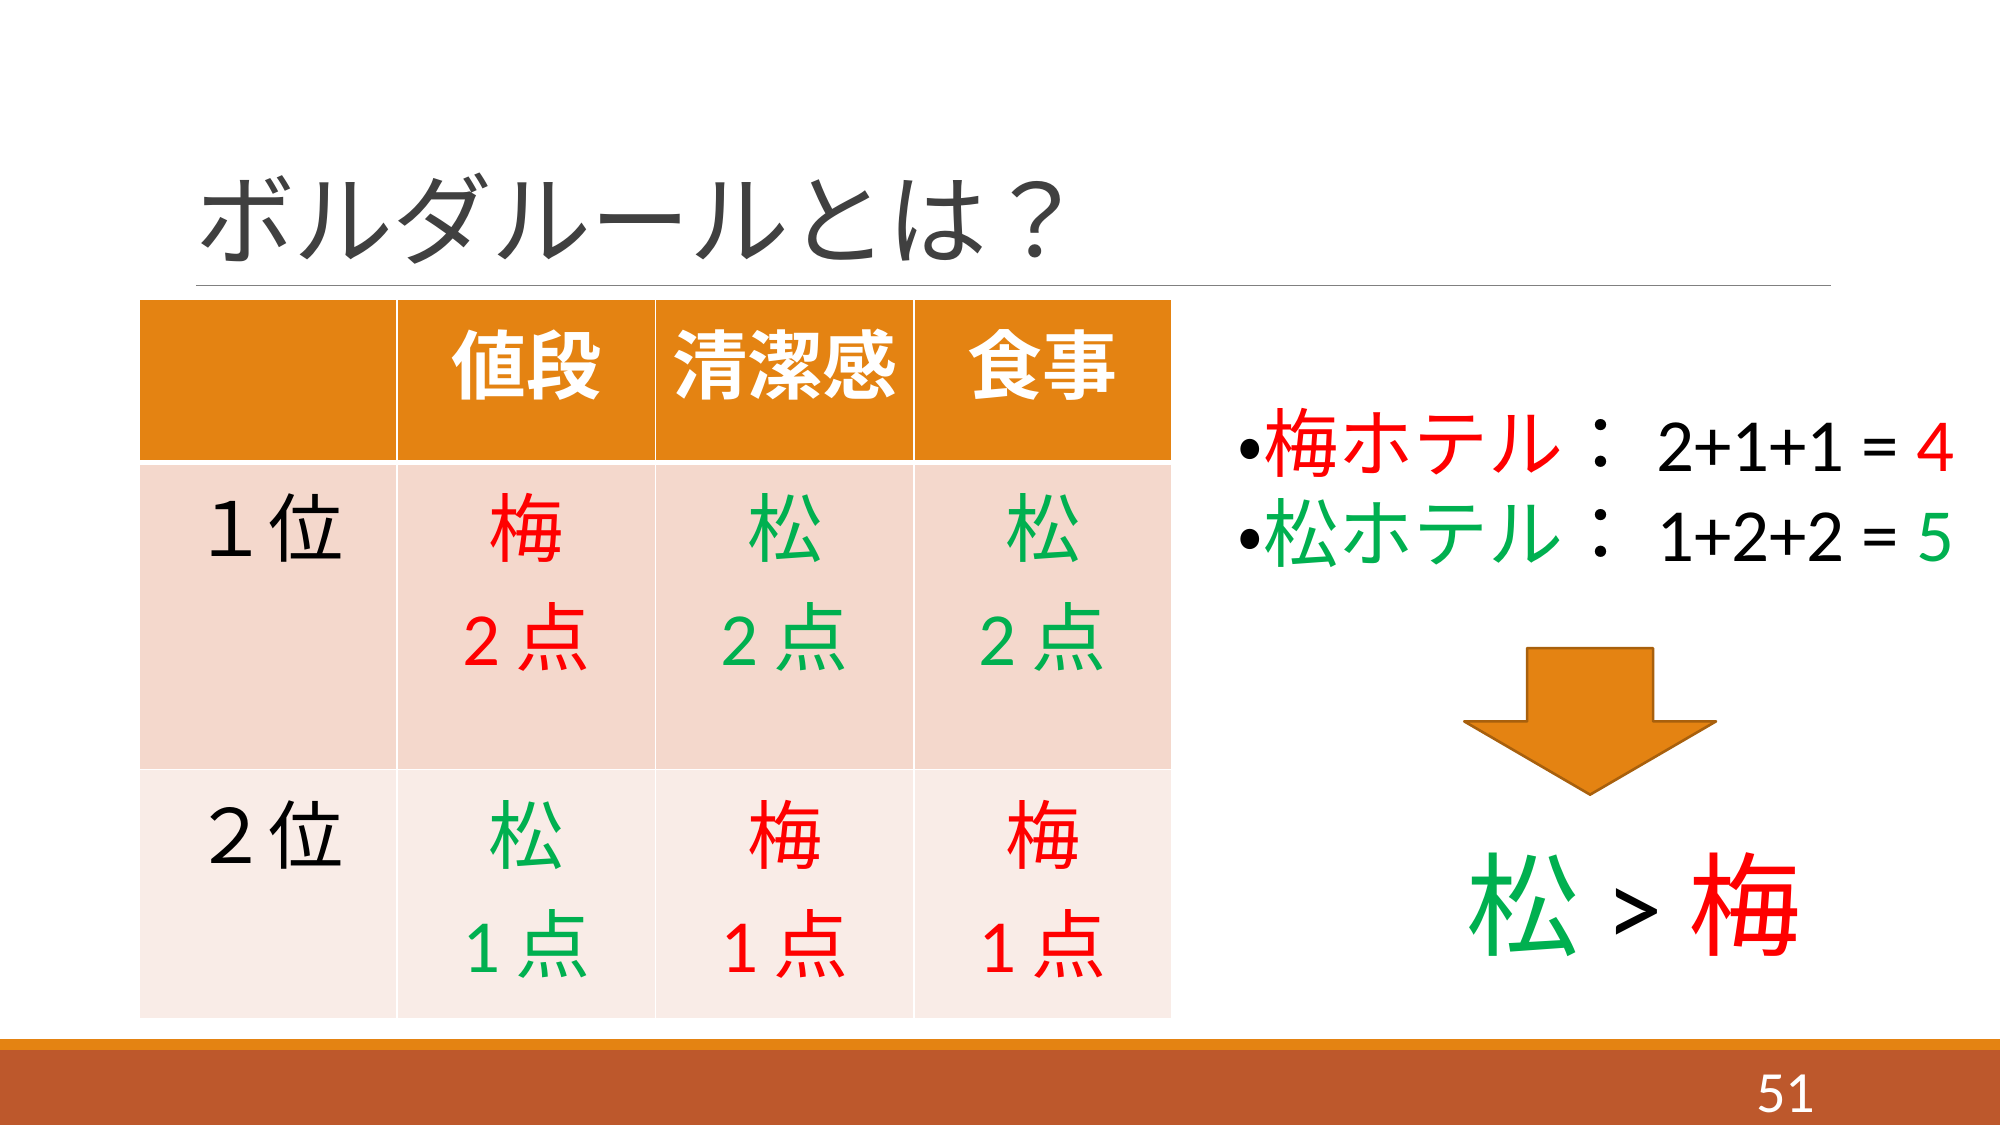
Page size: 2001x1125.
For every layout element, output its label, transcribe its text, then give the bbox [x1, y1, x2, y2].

table_cell 松 1点 [398, 770, 655, 1018]
table_cell 梅 1点 [656, 770, 913, 1018]
table_cell 松 2点 [915, 465, 1171, 769]
table_header 清潔感 [656, 300, 913, 460]
table_cell ２位 [140, 770, 396, 1018]
table_header [140, 300, 396, 460]
text_box [1462, 646, 1718, 796]
table_cell 松 2点 [656, 465, 913, 769]
table_cell 梅 2点 [398, 465, 655, 769]
table_cell １位 [140, 465, 396, 769]
title ボルダルールとは？ [180, 47, 1830, 285]
table_header 値段 [398, 300, 655, 460]
text_box ・梅ホテル：2+1+1 = 4 ・松ホテル：1+2+2 = 5 [1223, 339, 2000, 744]
table_header 食事 [915, 300, 1171, 460]
table_cell 梅 1点 [915, 770, 1171, 1018]
text_box 松>梅 [1451, 828, 1954, 978]
slide_number 50 [1414, 1059, 1830, 1120]
